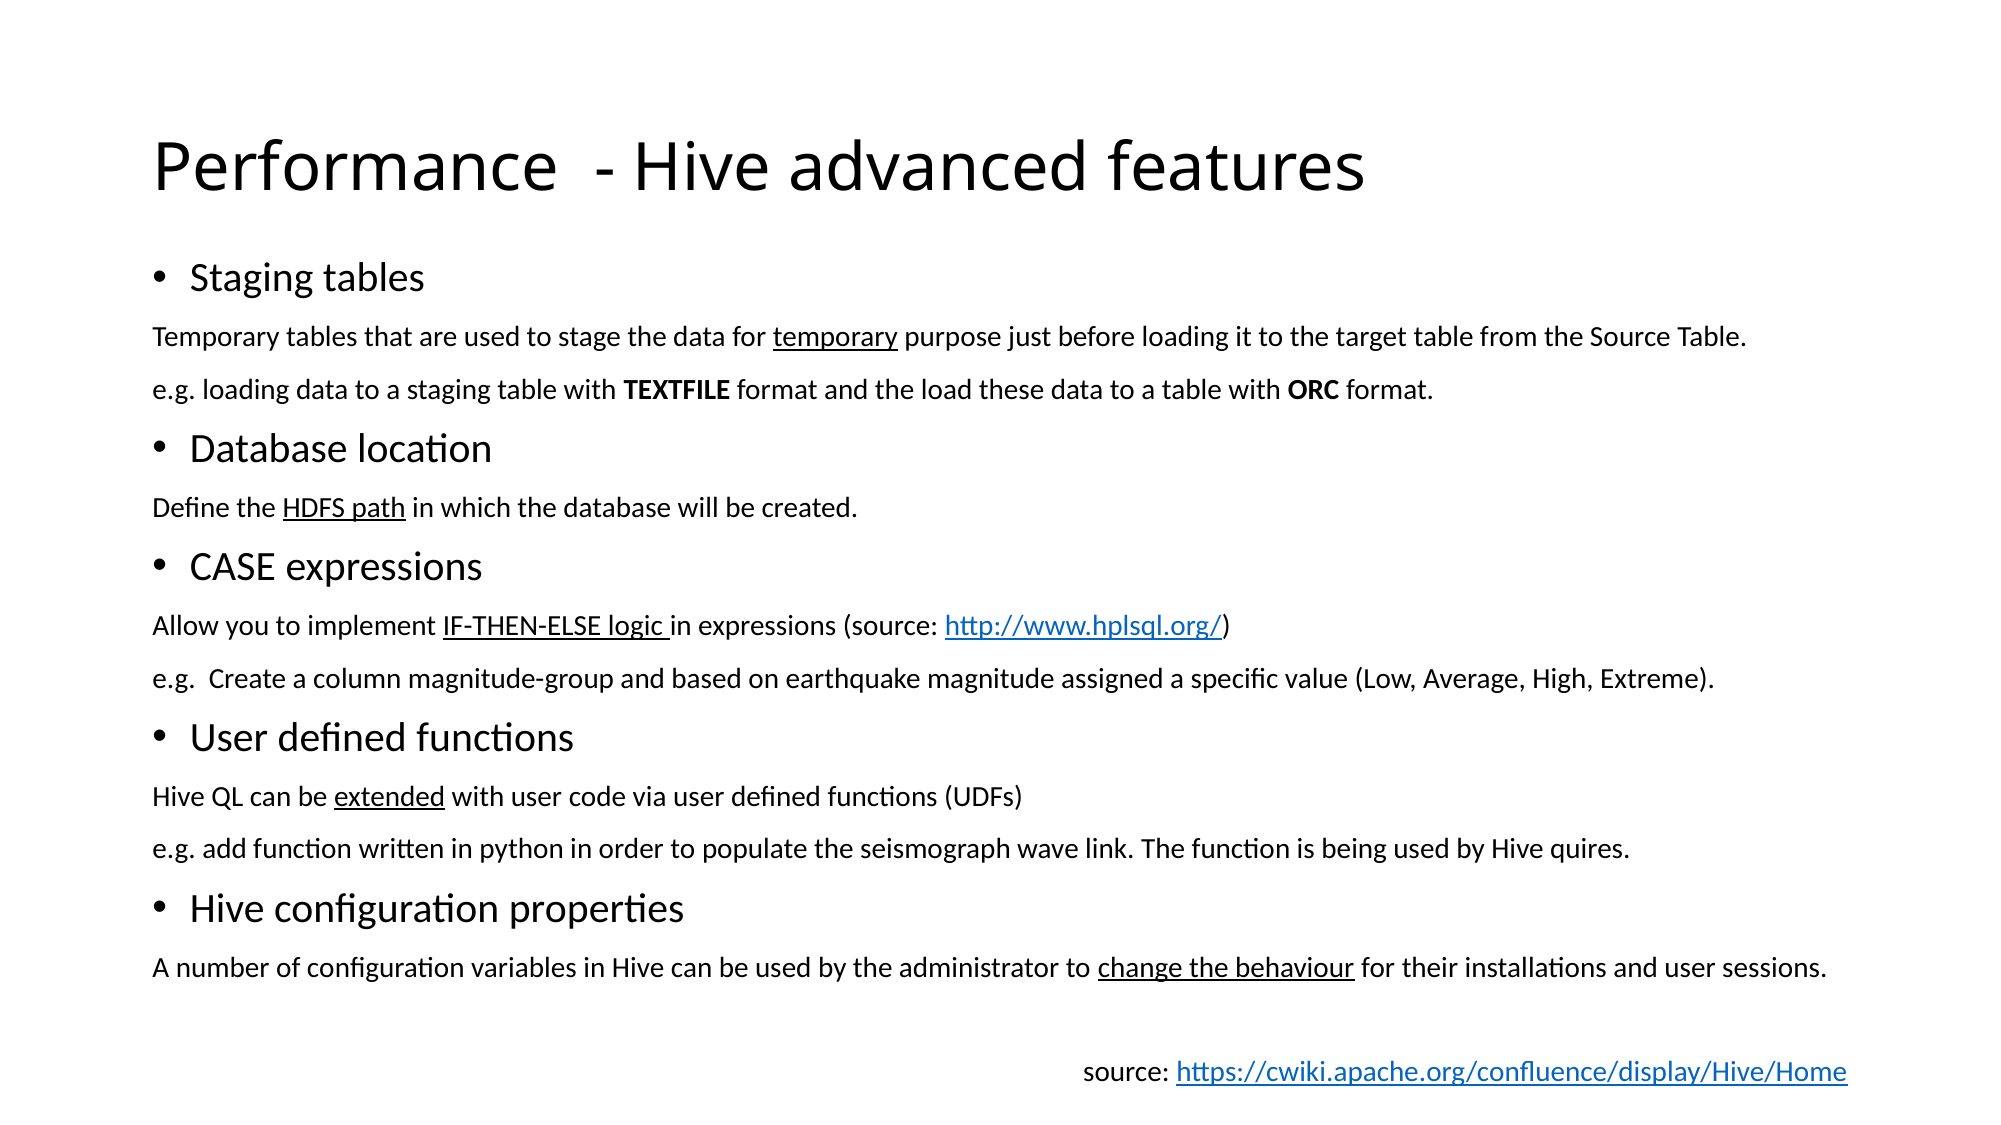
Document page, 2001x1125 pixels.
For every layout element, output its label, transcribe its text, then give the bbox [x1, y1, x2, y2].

list Staging tables Temporary tables that are used to stage the data for temporary purpose just before loading it to the target table from the Source Table. e.g. loading data to a staging table with TEXTFILE format and the load these data to a table with ORC format. Database location Define the HDFS path in which the database will be created. CASE expressions Allow you to implement IF-THEN-ELSE logic in expressions (source: http://www.hplsql.org/) e.g. Create a column magnitude-group and based on earthquake magnitude assigned a specific value (Low, Average, High, Extreme). User defined functions Hive QL can be extended with user code via user defined functions (UDFs) e.g. add function written in python in order to populate the seismograph wave link. The function is being used by Hive quires. Hive configuration properties A number of configuration variables in Hive can be used by the administrator to change the behaviour for their installations and user sessions. source: https://cwiki.apache.org/confluence/display/Hive/Home [137, 248, 1863, 1125]
title Performance - Hive advanced features [137, 59, 1863, 248]
